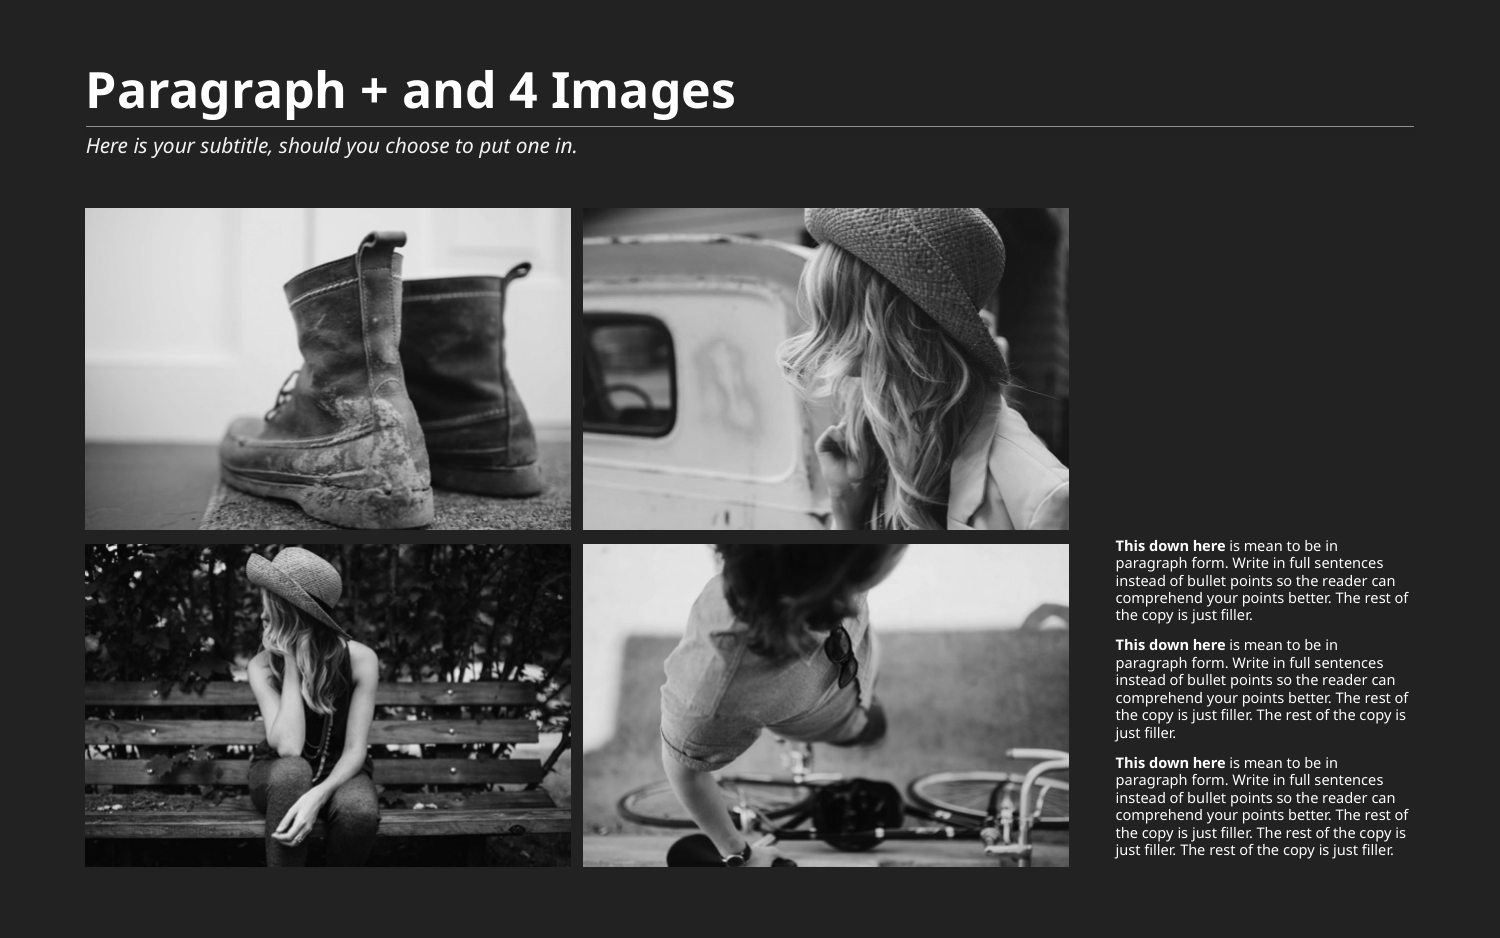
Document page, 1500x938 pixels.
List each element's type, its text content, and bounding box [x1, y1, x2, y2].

picture [583, 208, 1069, 531]
picture [85, 544, 571, 867]
picture [85, 208, 571, 531]
title Paragraph + and 4 Images [85, 54, 1345, 125]
picture [583, 544, 1069, 867]
list This down here is mean to be in paragraph form. Write in full sentences instead of bullet points so the reader can comprehend your points better. The rest of the copy is just filler. This down here is mean to be in paragraph form. Write in full sentences instead of bullet points so the reader can comprehend your points better. The rest of the copy is just filler. The rest of the copy is just filler. This down here is mean to be in paragraph form. Write in full sentences instead of bullet points so the reader can comprehend your points better. The rest of the copy is just filler. The rest of the copy is just filler. The rest of the copy is just filler. [1115, 208, 1414, 867]
list Here is your subtitle, should you choose to put one in. [85, 125, 1345, 168]
